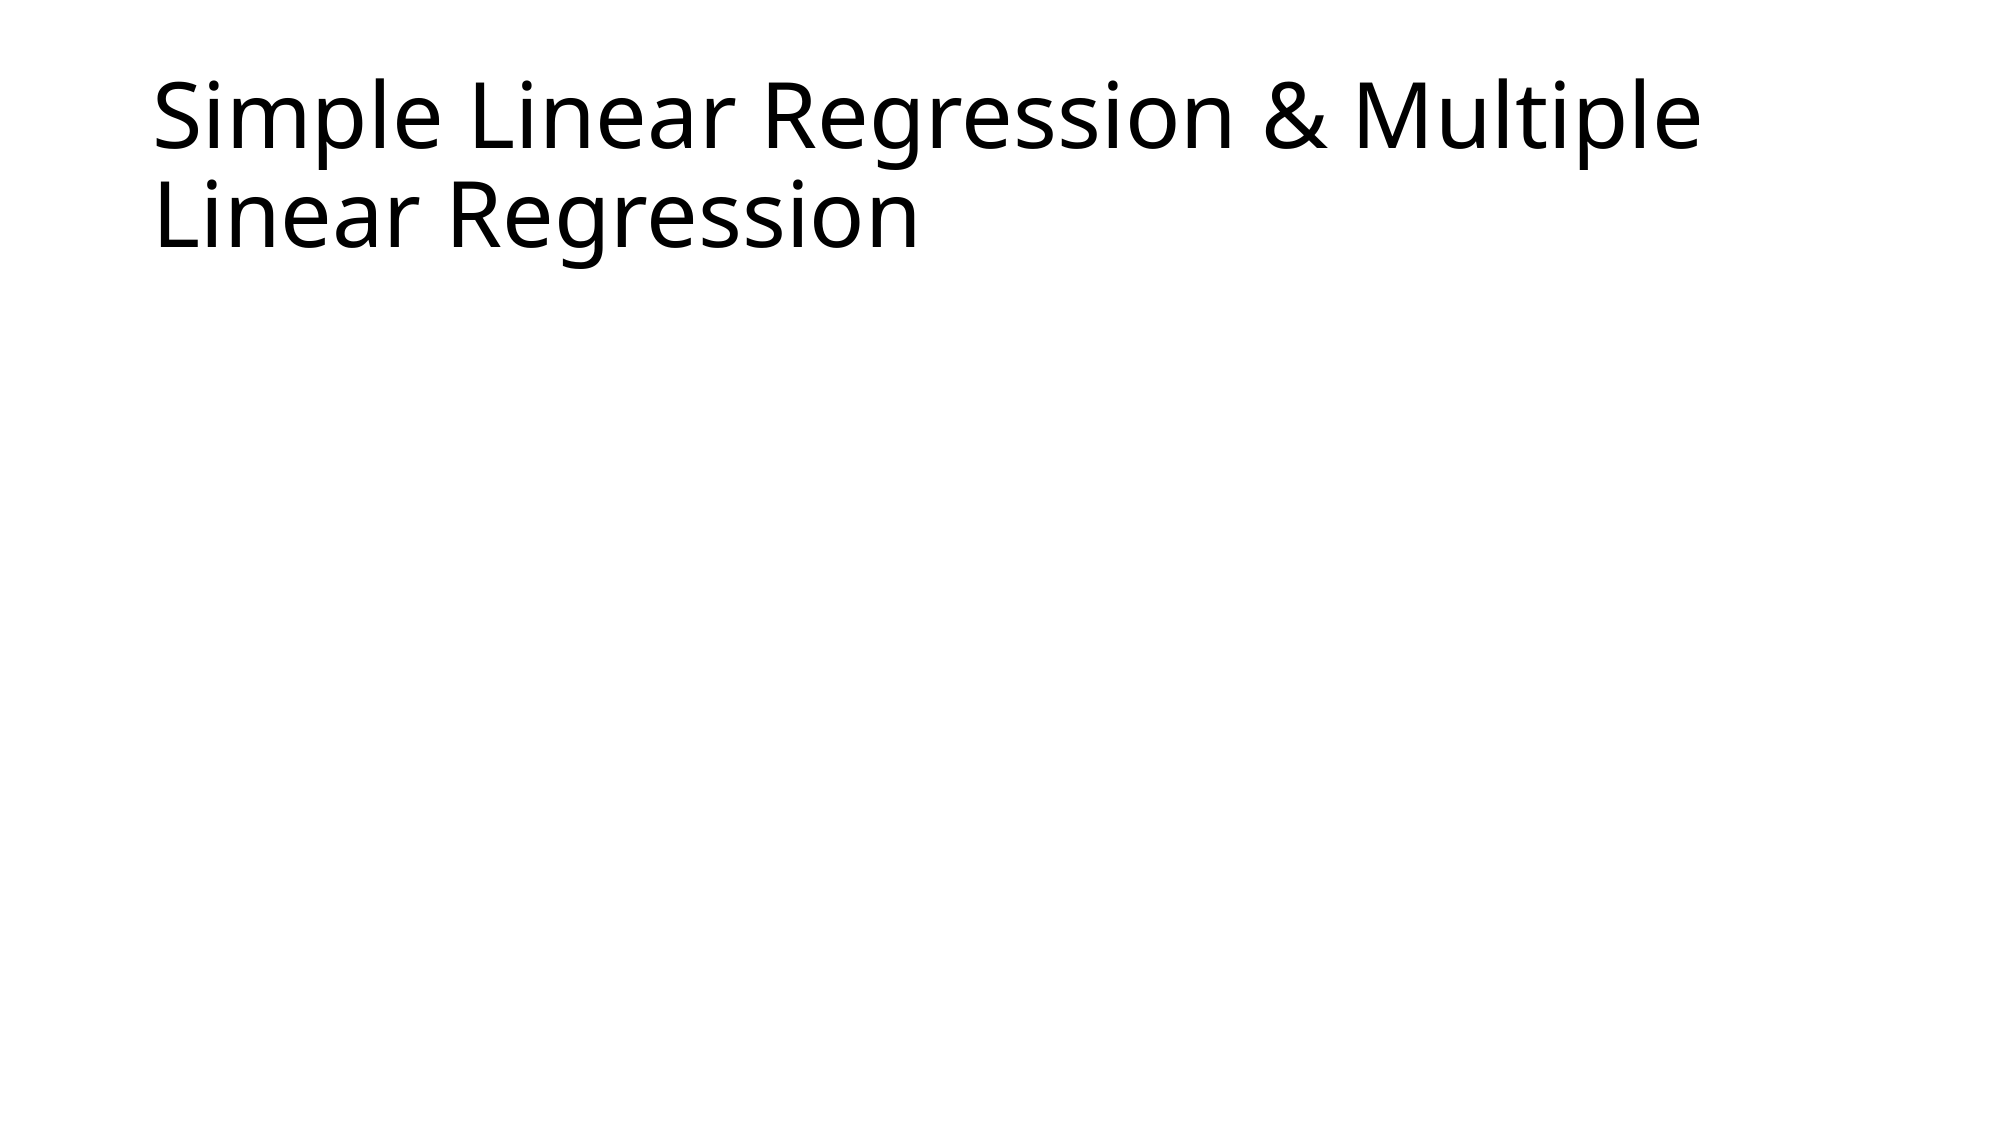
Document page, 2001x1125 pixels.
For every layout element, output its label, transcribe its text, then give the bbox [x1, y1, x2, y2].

title Simple Linear Regression & Multiple Linear Regression [137, 59, 1863, 278]
